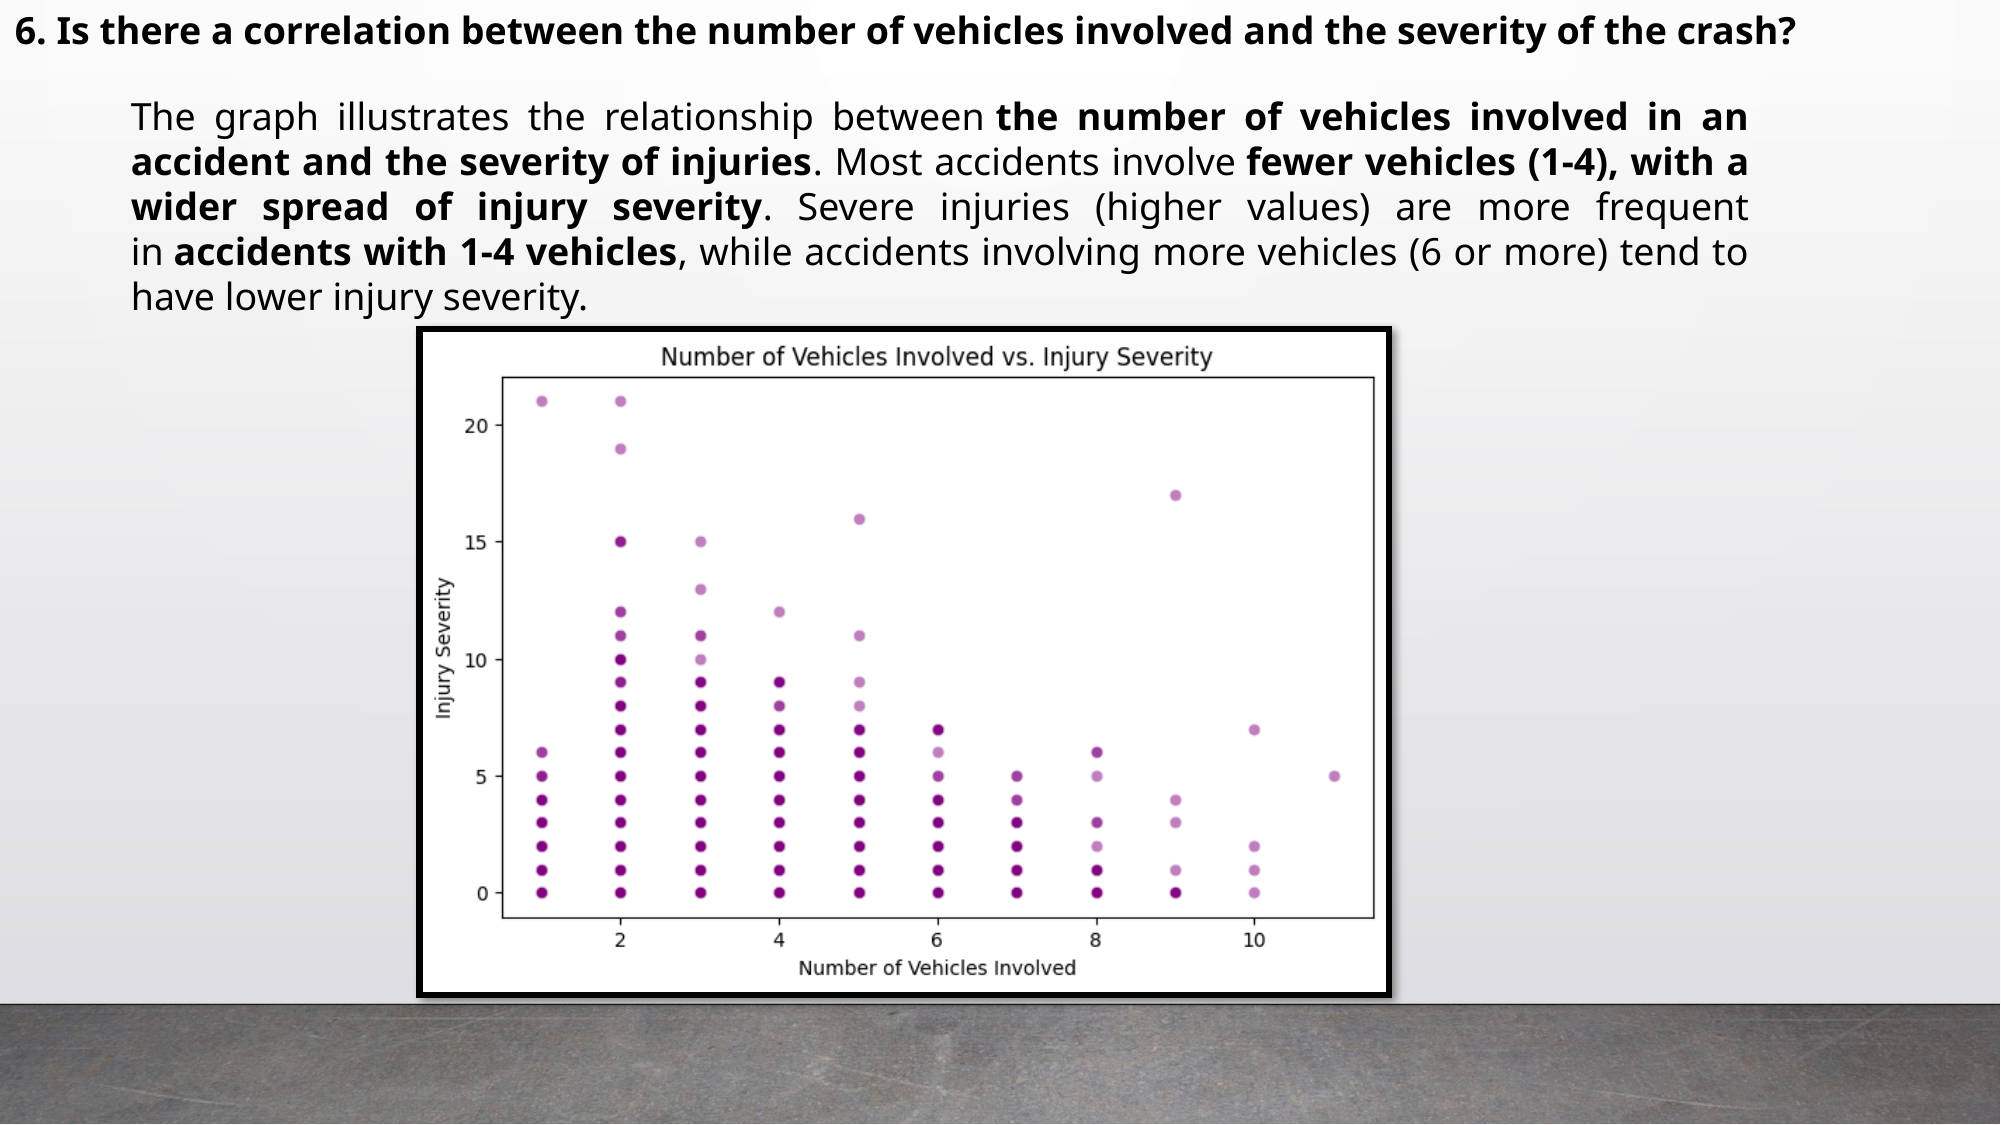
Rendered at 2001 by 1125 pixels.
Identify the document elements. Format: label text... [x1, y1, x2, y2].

picture [422, 331, 1387, 993]
text_box 6. Is there a correlation between the number of vehicles involved and the severity of the crash? [0, 0, 1820, 60]
picture [0, 1004, 2000, 1124]
text_box The graph illustrates the relationship between the number of vehicles involved in an accident and the severity of injuries. Most accidents involve fewer vehicles (1-4), with a wider spread of injury severity. Severe injuries (higher values) are more frequent in accidents with 1-4 vehicles, while accidents involving more vehicles (6 or more) tend to have lower injury severity. [116, 85, 1765, 326]
